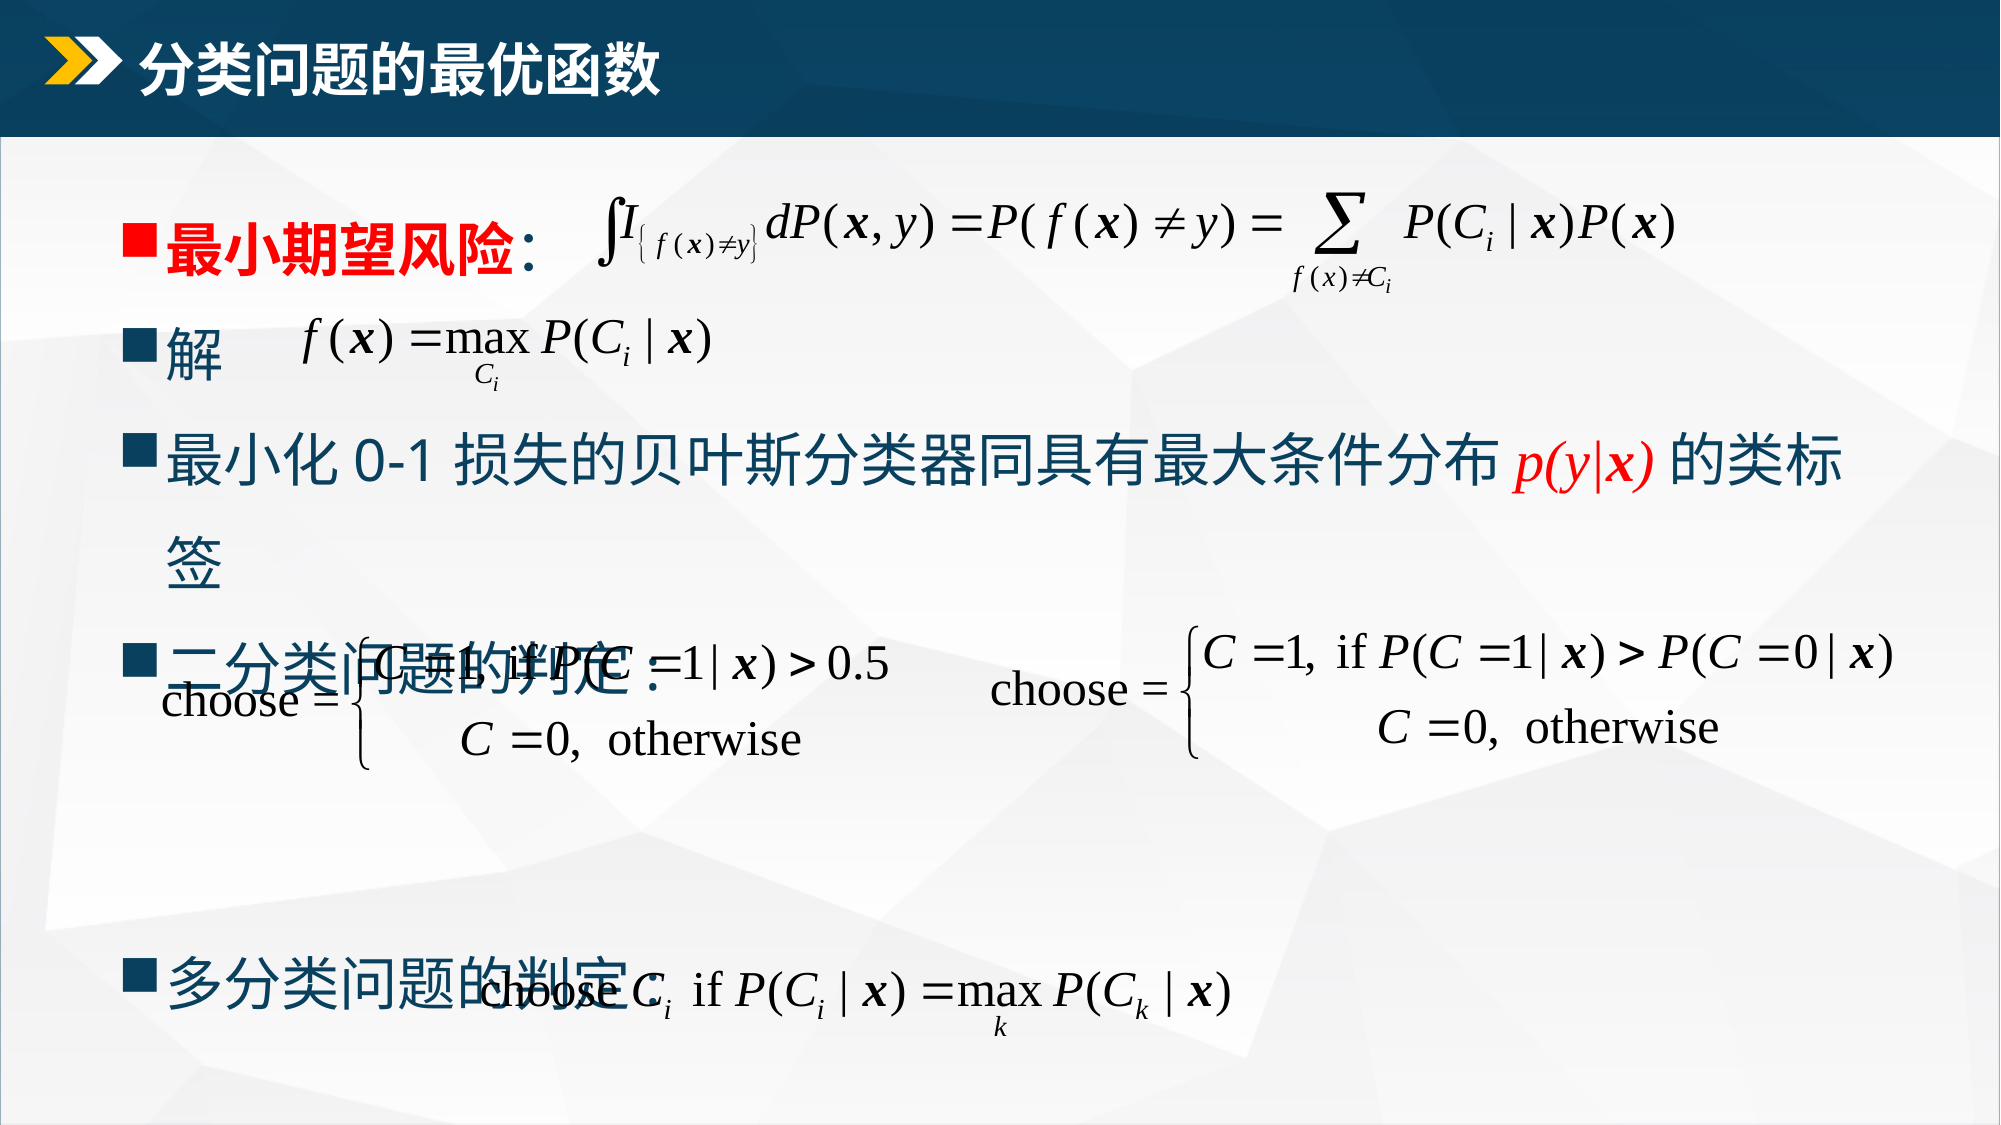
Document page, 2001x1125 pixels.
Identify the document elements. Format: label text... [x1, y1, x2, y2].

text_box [153, 628, 899, 780]
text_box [472, 956, 1243, 1049]
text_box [982, 617, 1904, 768]
list 最小期望风险： 解 最小化0-1损失的贝叶斯分类器同具有最大条件分布p(y|x)的类标签 二分类问题的判定: 多分类问题的判定: [103, 170, 1905, 1030]
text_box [285, 303, 721, 401]
picture [0, 0, 2000, 1125]
title 分类问题的最优函数 [122, 33, 1755, 124]
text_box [581, 179, 1687, 306]
